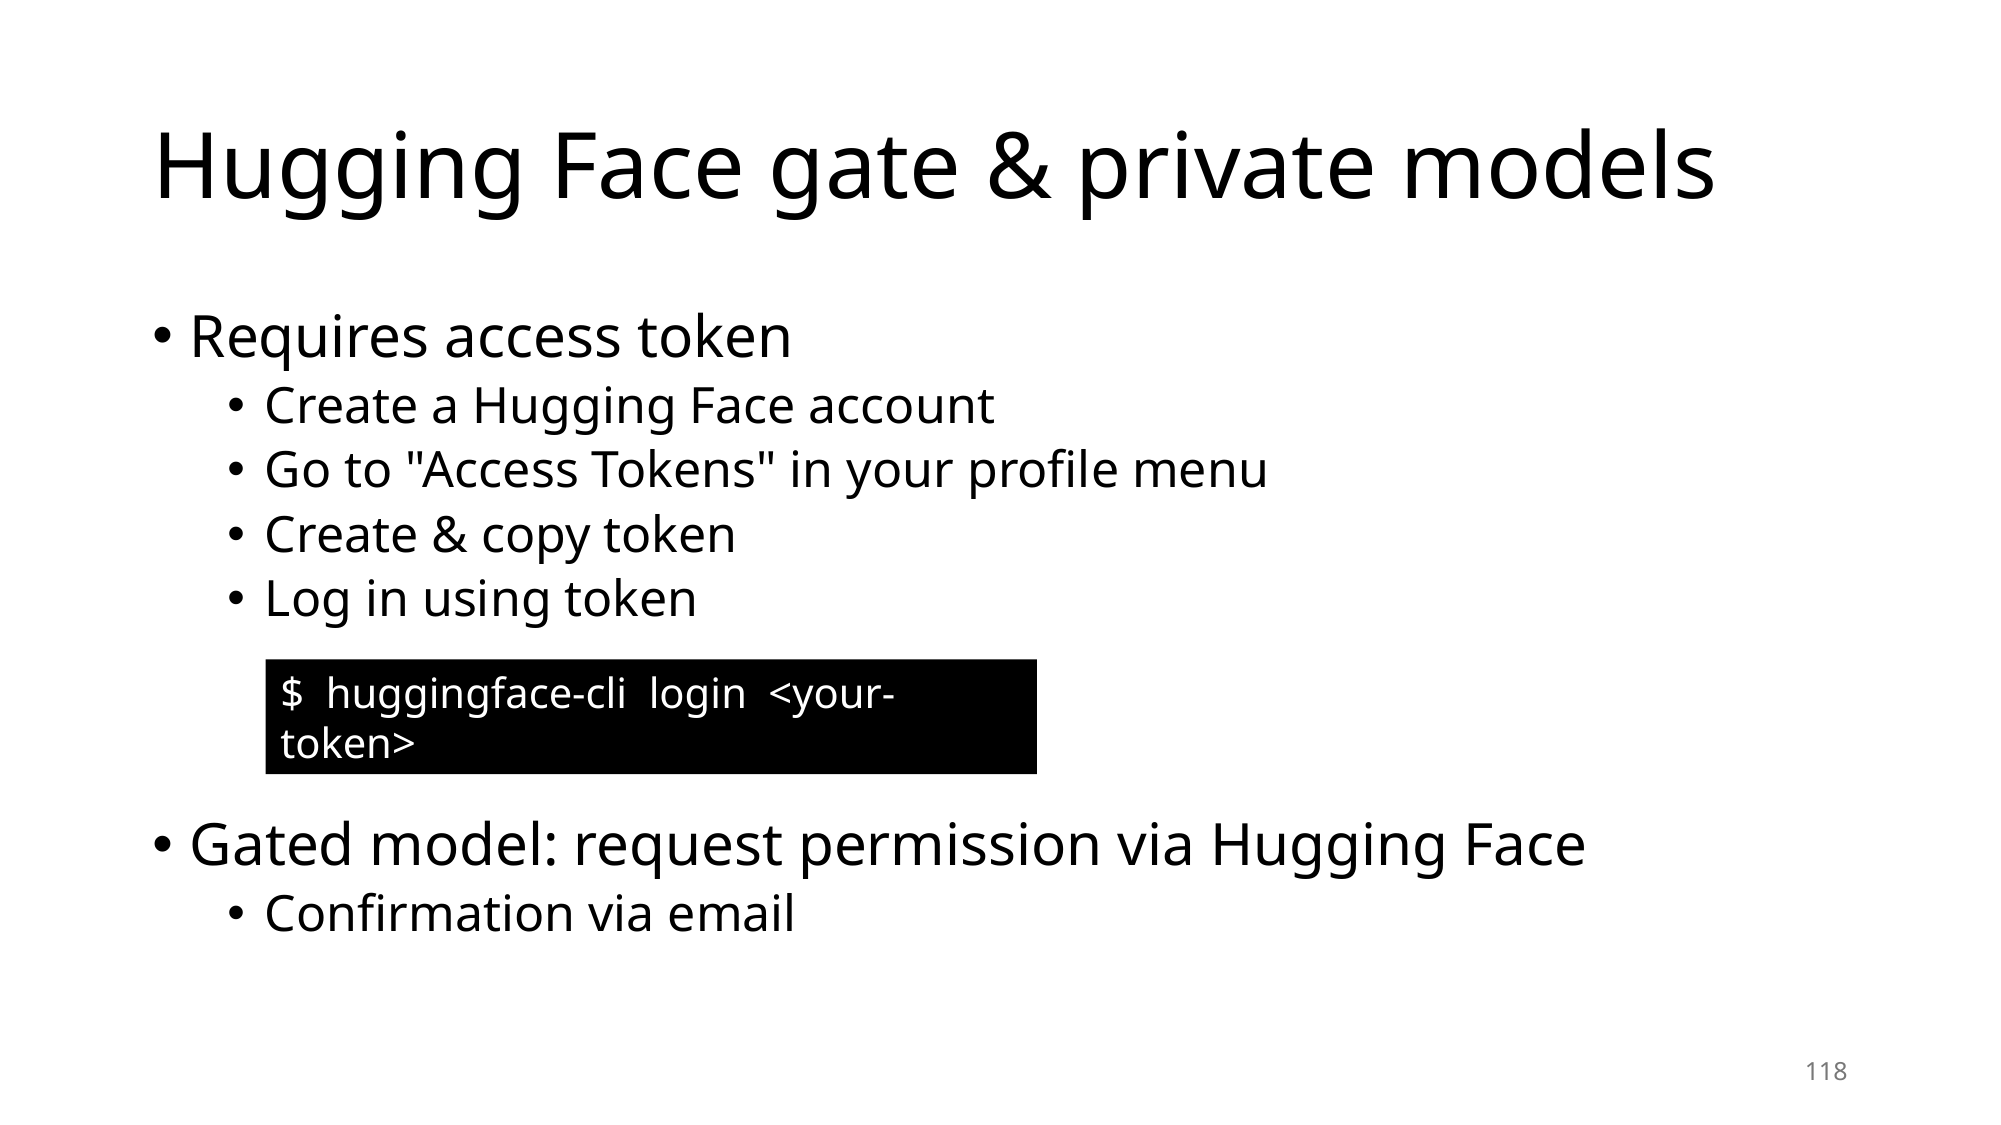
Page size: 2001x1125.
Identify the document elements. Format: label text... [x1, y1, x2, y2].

text_box $ huggingface-cli login <your-token> [265, 659, 1037, 775]
title Hugging Face gate & private models [137, 59, 1863, 278]
list Requires access token Create a Hugging Face account Go to "Access Tokens" in your profile menu Create & copy token Log in using token Gated model: request permission via Hugging Face Confirmation via email [137, 299, 1863, 1014]
slide_number 118 [1412, 1042, 1863, 1103]
